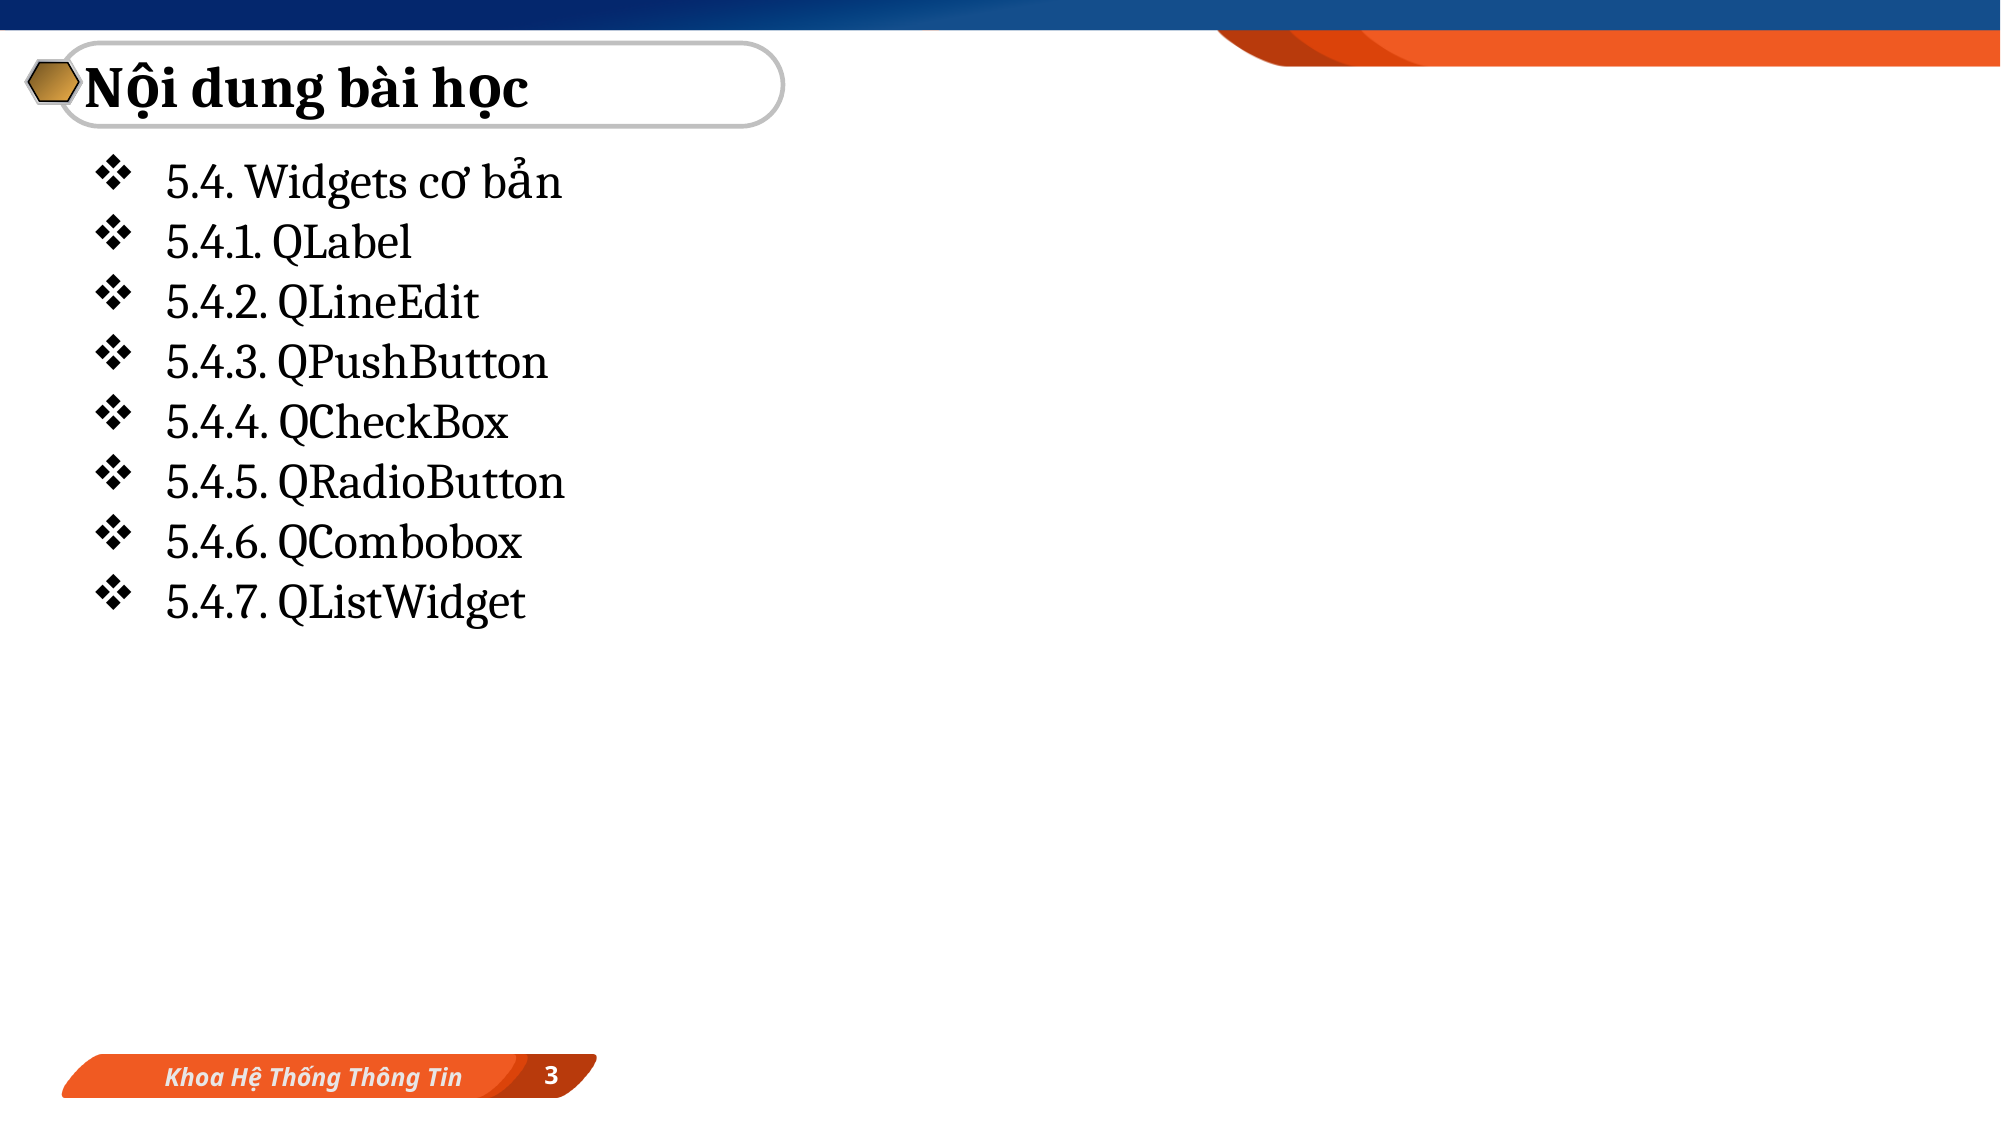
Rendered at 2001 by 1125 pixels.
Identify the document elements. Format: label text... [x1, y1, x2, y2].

picture [0, 0, 2001, 71]
footer Khoa Hệ Thống Thông Tin [119, 1054, 508, 1098]
picture [34, 1017, 624, 1125]
text_box 5.4. Widgets cơ bản 5.4.1. QLabel 5.4.2. QLineEdit 5.4.3. QPushButton 5.4.4. QCheckBox 5.4.5. QRadioButton 5.4.6. QCombobox 5.4.7. QListWidget [76, 140, 1937, 636]
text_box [24, 42, 784, 127]
slide_number 3 [508, 1046, 574, 1106]
